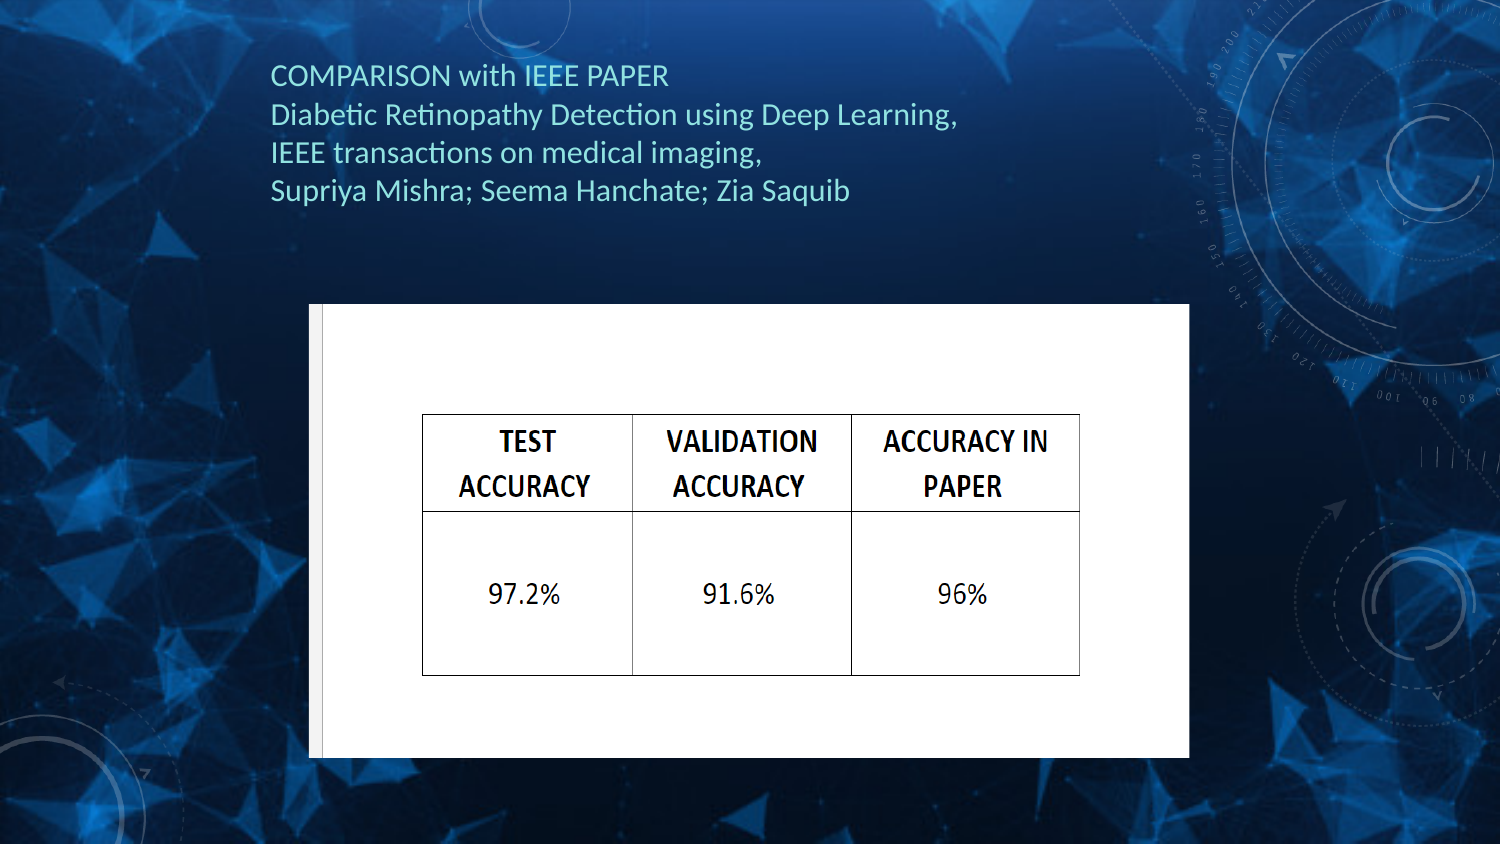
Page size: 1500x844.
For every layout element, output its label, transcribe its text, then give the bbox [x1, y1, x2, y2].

title COMPARISON with IEEE PAPER Diabetic Retinopathy Detection using Deep Learning, IEEE transactions on medical imaging, Supriya Mishra; Seema Hanchate; Zia Saquib [255, 46, 1217, 217]
picture [0, 0, 1500, 844]
